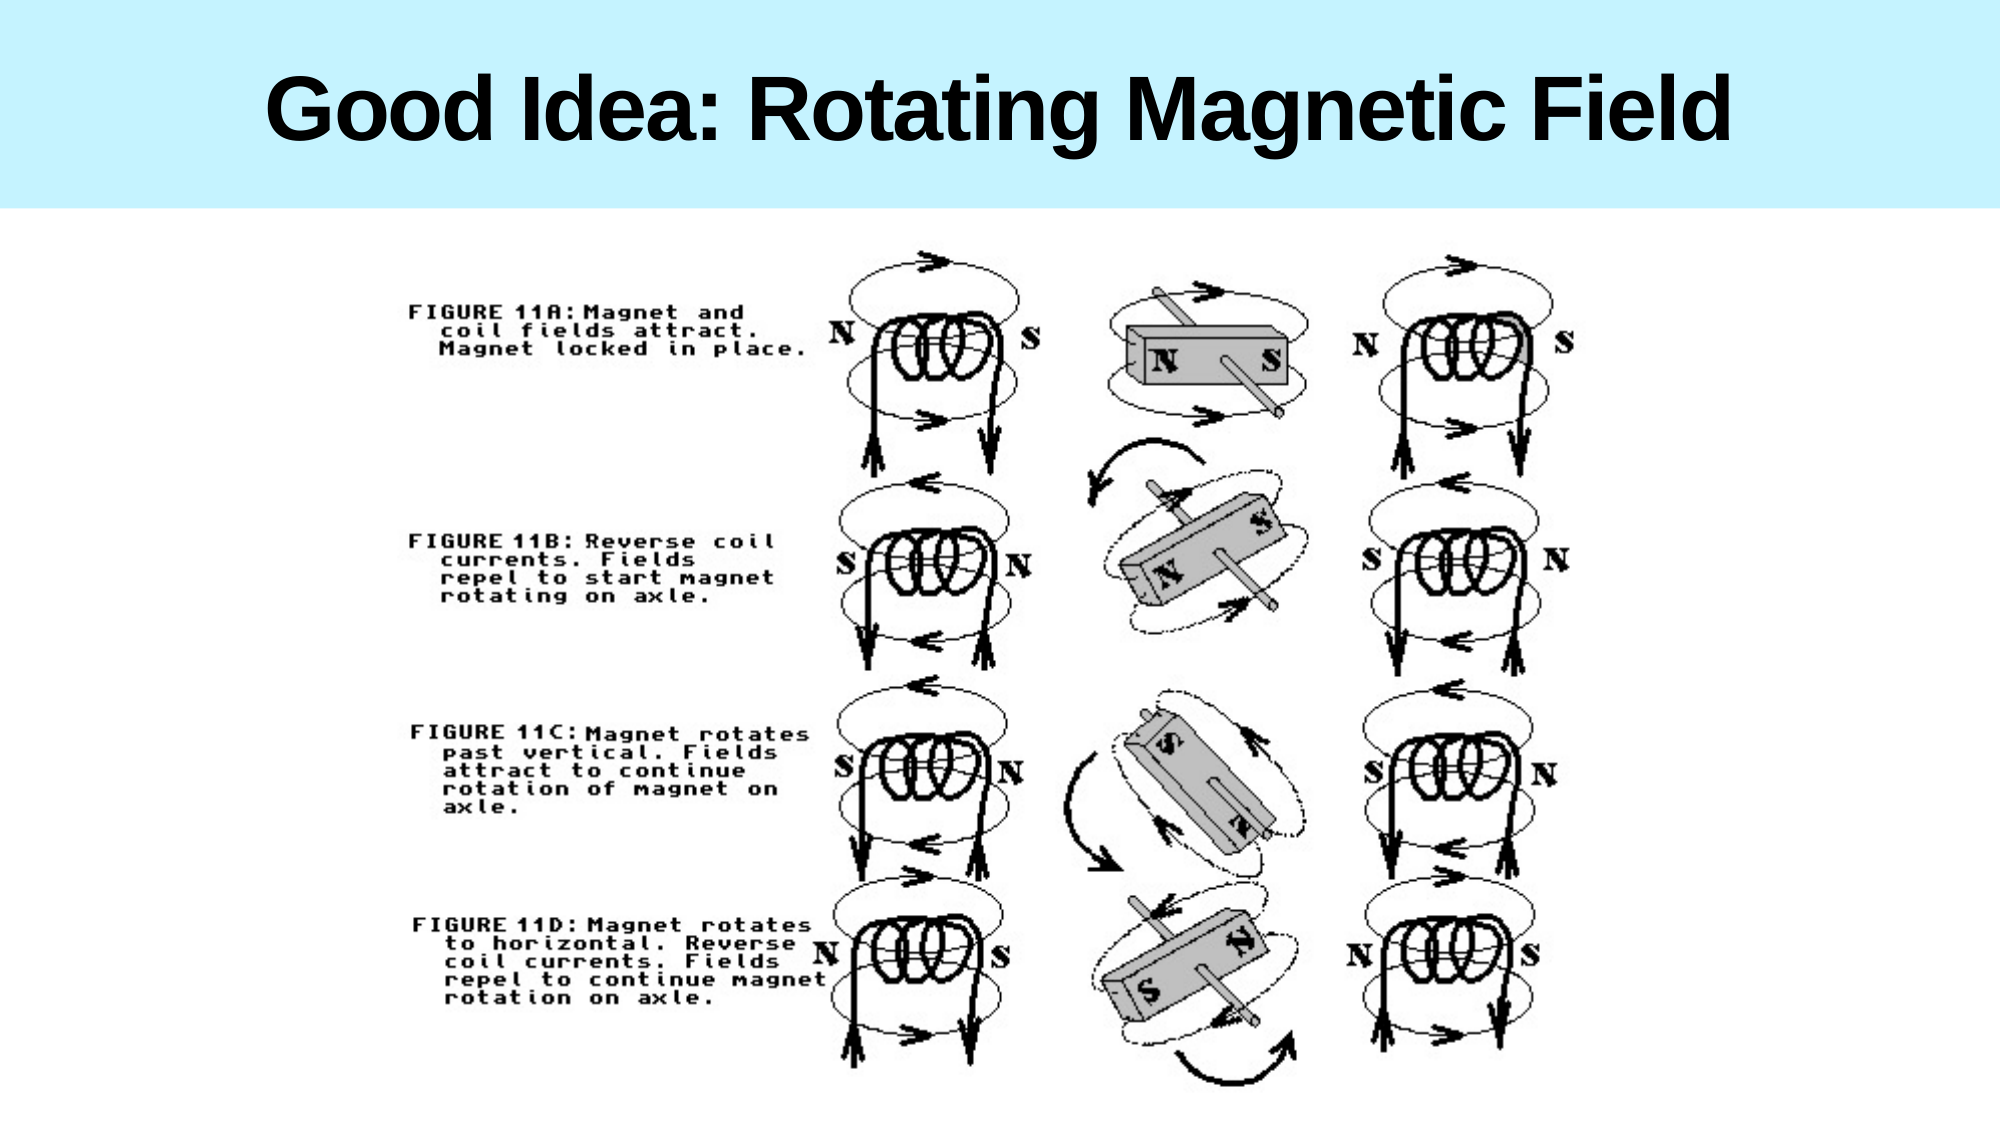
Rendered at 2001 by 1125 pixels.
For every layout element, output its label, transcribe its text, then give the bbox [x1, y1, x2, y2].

title Good Idea: Rotating Magnetic Field [0, 0, 2000, 209]
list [382, 225, 1618, 1113]
